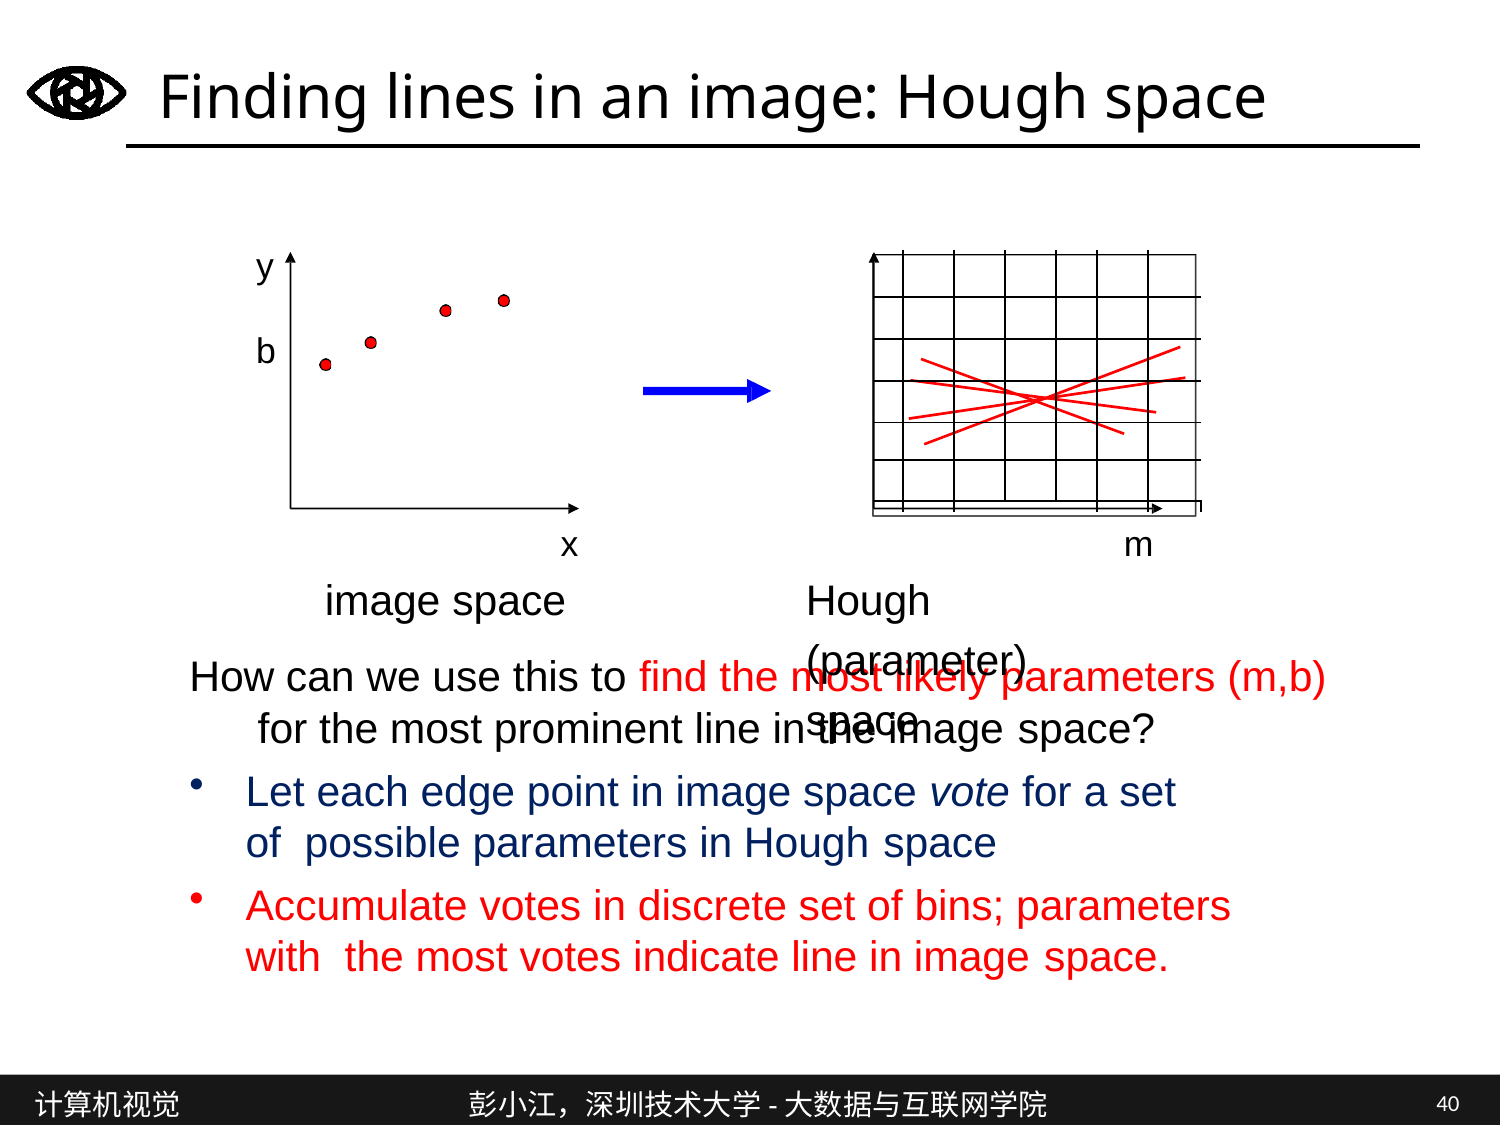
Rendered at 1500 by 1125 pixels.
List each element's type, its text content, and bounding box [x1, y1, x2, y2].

table_cell [1098, 382, 1147, 422]
table_cell [1006, 298, 1055, 338]
table_cell [904, 423, 953, 459]
table_cell [1149, 382, 1201, 422]
table_cell [1006, 461, 1055, 500]
table_header [1006, 250, 1055, 296]
table_cell [955, 461, 1004, 500]
text_box [497, 294, 510, 307]
table_cell [1098, 502, 1147, 512]
text_box [439, 304, 452, 317]
text_box [319, 358, 332, 371]
table_cell [1098, 340, 1147, 380]
table_cell [904, 298, 953, 338]
text_box y b [254, 241, 860, 371]
table_header [1057, 250, 1096, 296]
table_cell [955, 298, 1004, 338]
table_cell [873, 340, 902, 380]
table_cell [1006, 340, 1055, 380]
table_header [1149, 250, 1201, 296]
table_cell [873, 502, 902, 512]
table_cell [1006, 382, 1055, 422]
table_cell [873, 382, 902, 422]
table_cell [1149, 502, 1200, 512]
table_header [1098, 250, 1147, 296]
table_header [873, 250, 902, 296]
table_cell [1098, 298, 1147, 338]
text_box How can we use this to find the most likely parameters (m,b) for the most prominent line in the image space? Let each edge point in image space vote for a set of possible parameters in Hough space Accumulate votes in discrete set of bins; parameters with the most votes indicate line in image space. [187, 647, 1334, 981]
table_cell [1006, 423, 1055, 459]
title Finding lines in an image: Hough space [156, 0, 1344, 189]
table_cell [904, 502, 953, 512]
table_cell [1149, 461, 1201, 500]
text_box [872, 501, 1197, 517]
table_header [904, 250, 953, 296]
text_box m Hough (parameter) space [803, 512, 1295, 744]
table_cell [955, 423, 1004, 459]
table_cell [904, 461, 953, 500]
table_cell [1057, 382, 1096, 422]
table_cell [1149, 340, 1201, 380]
table_cell [955, 502, 1096, 512]
table_cell [1098, 423, 1147, 459]
table_cell [873, 461, 902, 500]
table_cell [955, 382, 1004, 422]
table_cell [1057, 423, 1096, 459]
table_cell [904, 340, 953, 380]
table_cell [1098, 461, 1147, 500]
text_box [364, 336, 377, 349]
table_cell [1057, 461, 1096, 500]
text_box [290, 503, 579, 512]
table_cell [904, 382, 953, 422]
table_cell [873, 423, 902, 459]
text_box [643, 379, 772, 403]
table_cell [1149, 298, 1201, 338]
table_header [955, 250, 1004, 296]
table_cell [1057, 298, 1096, 338]
text_box x image space [322, 512, 580, 624]
table_cell [1057, 340, 1096, 380]
table_cell [1149, 423, 1201, 459]
table_cell [873, 298, 902, 338]
table_cell [955, 340, 1004, 380]
